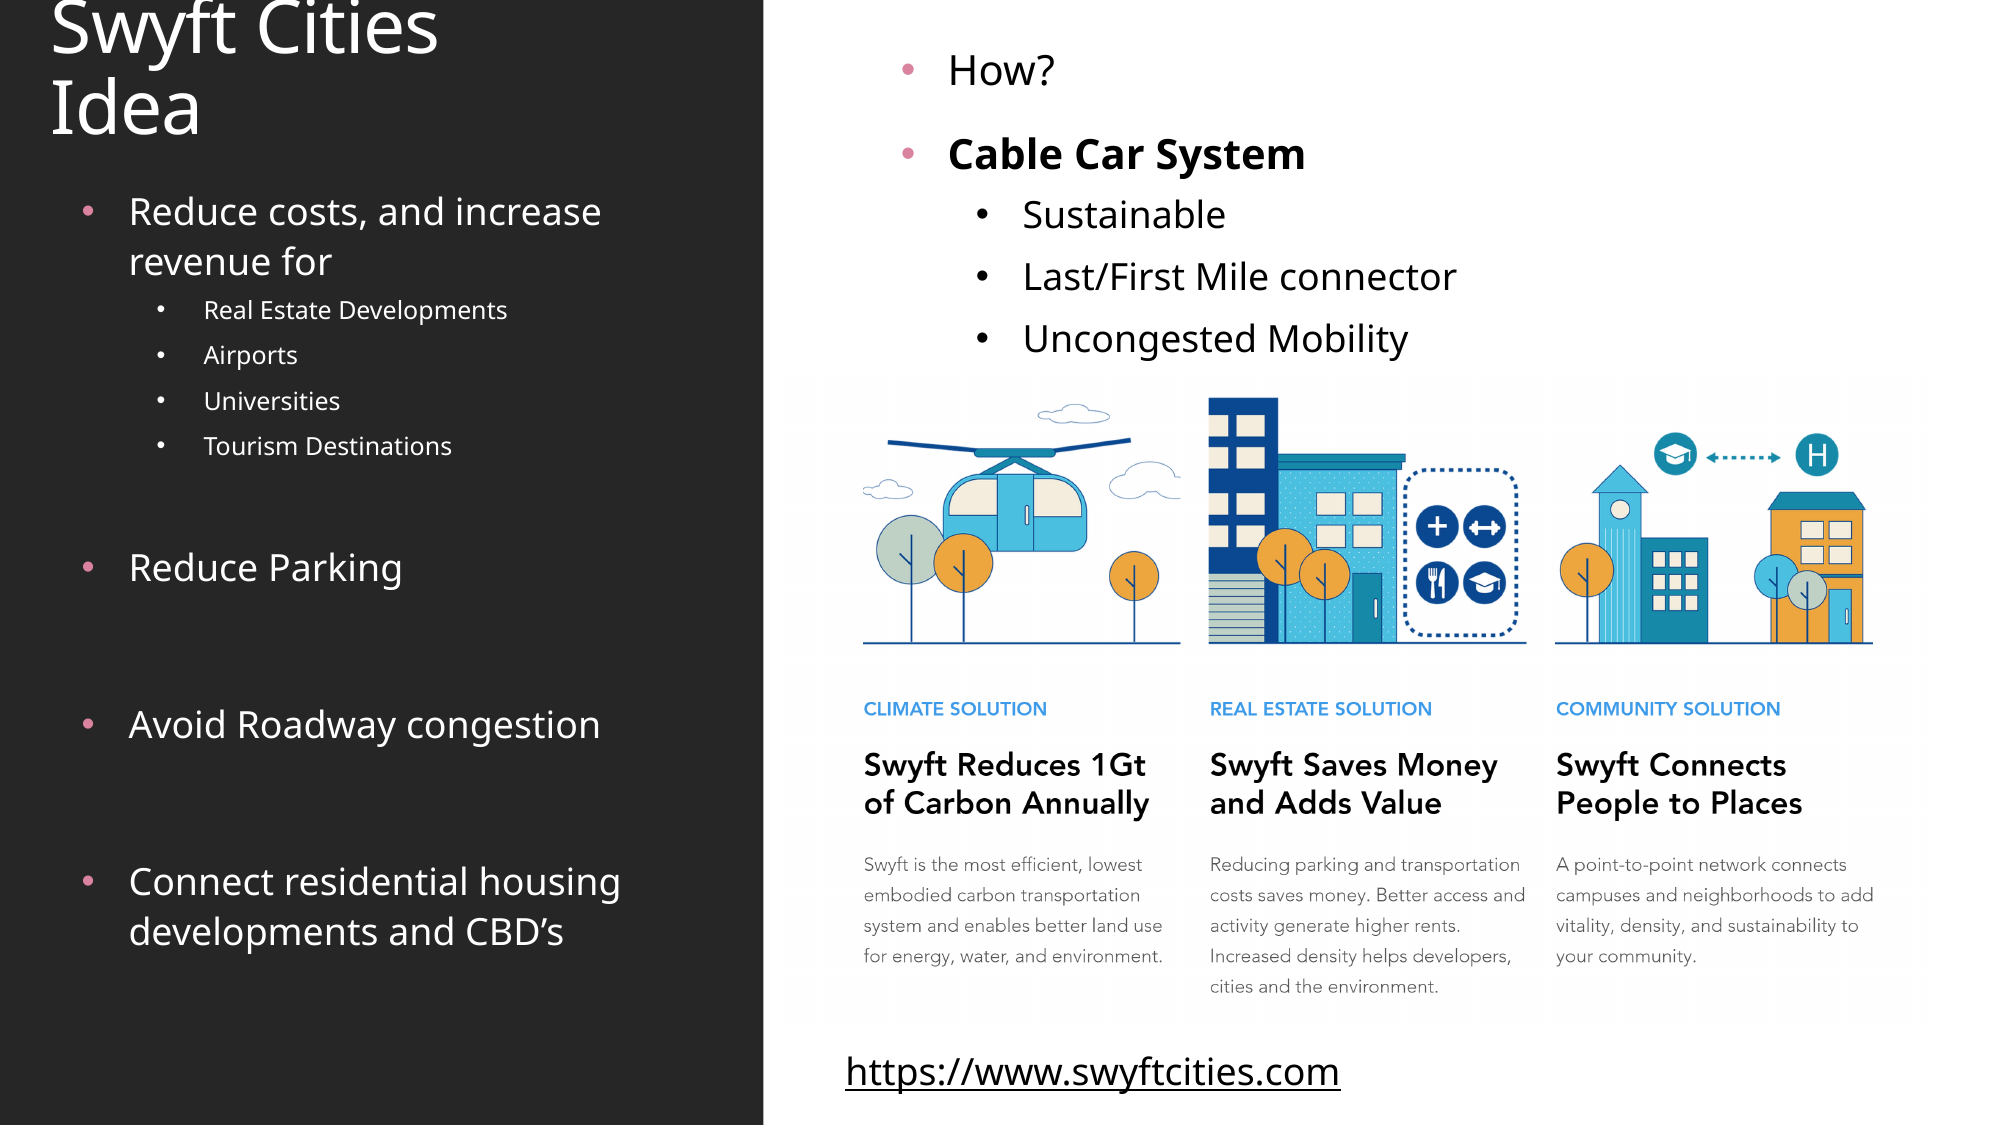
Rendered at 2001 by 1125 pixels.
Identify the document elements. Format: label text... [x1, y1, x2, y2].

list Reduce costs, and increase revenue for Real Estate Developments Airports Universities Tourism Destinations Reduce Parking Avoid Roadway congestion Connect residential housing developments and CBD’s [66, 176, 644, 1026]
text_box https://www.swyftcities.com [830, 1040, 1366, 1125]
picture [779, 373, 1934, 1027]
title Swyft Cities Idea [35, 31, 613, 158]
list How? Cable Car System Sustainable Last/First Mile connector Uncongested Mobility Uncongested Mobility [900, 31, 1874, 370]
